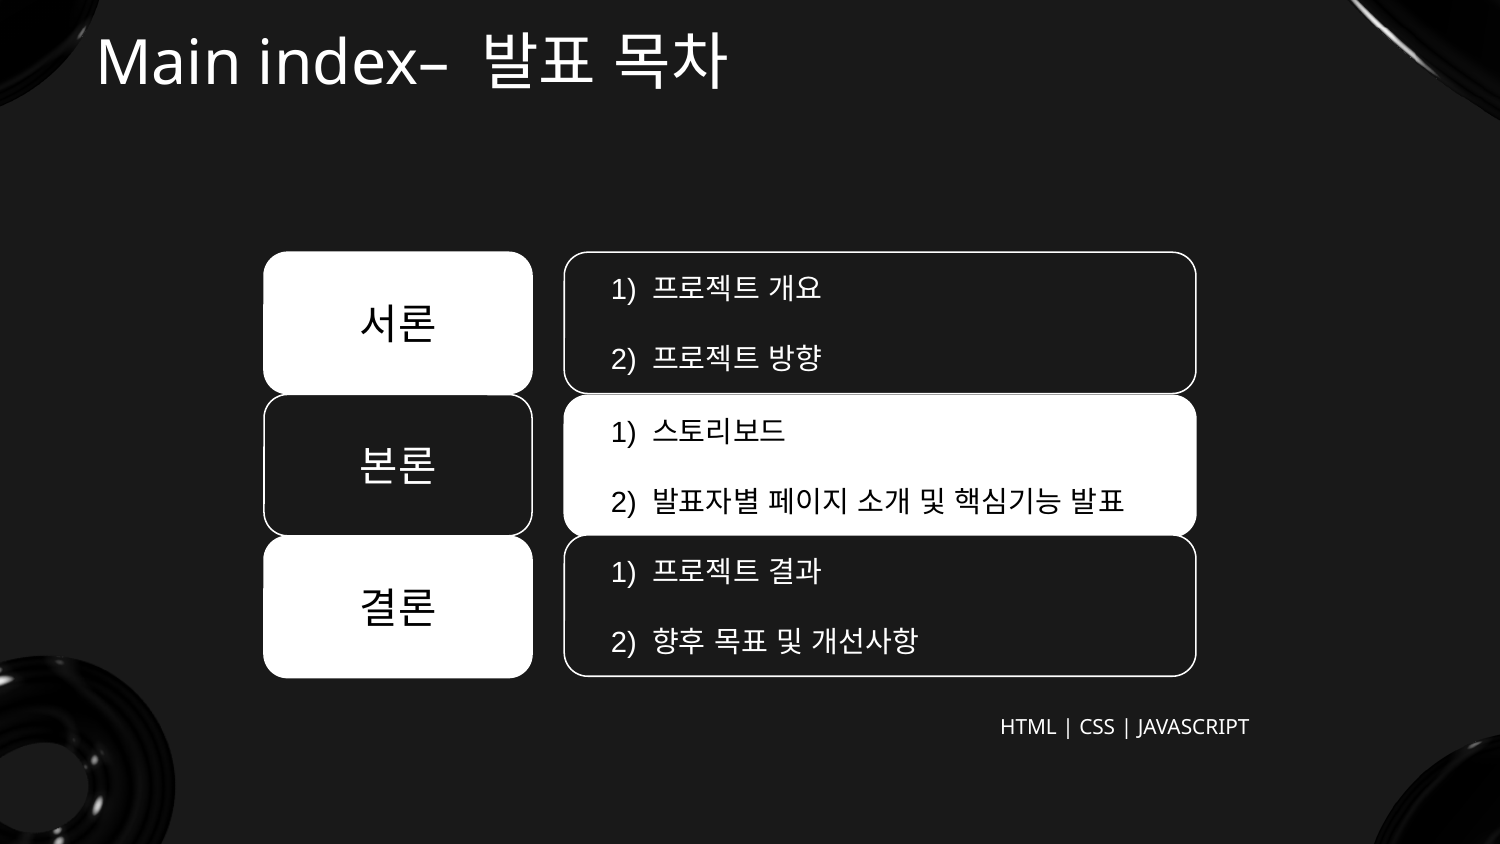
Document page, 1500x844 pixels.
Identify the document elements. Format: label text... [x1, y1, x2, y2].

text_box HTML | CSS | JAVASCRIPT [832, 695, 1417, 771]
text_box 1) 프로젝트 개요 2) 프로젝트 방향 [564, 252, 1196, 394]
picture [1325, 0, 1500, 147]
title Main index– 발표 목차 [80, 7, 1344, 102]
text_box 1) 스토리보드 2) 발표자별 페이지 소개 및 핵심기능 발표 [564, 395, 1196, 536]
picture [1363, 699, 1500, 844]
text_box 1) 프로젝트 결과 2) 향후 목표 및 개선사항 [564, 534, 1196, 677]
text_box 본론 [263, 394, 533, 536]
picture [0, 544, 301, 844]
text_box 결론 [264, 536, 533, 678]
text_box 서론 [263, 252, 533, 394]
picture [0, 0, 117, 127]
